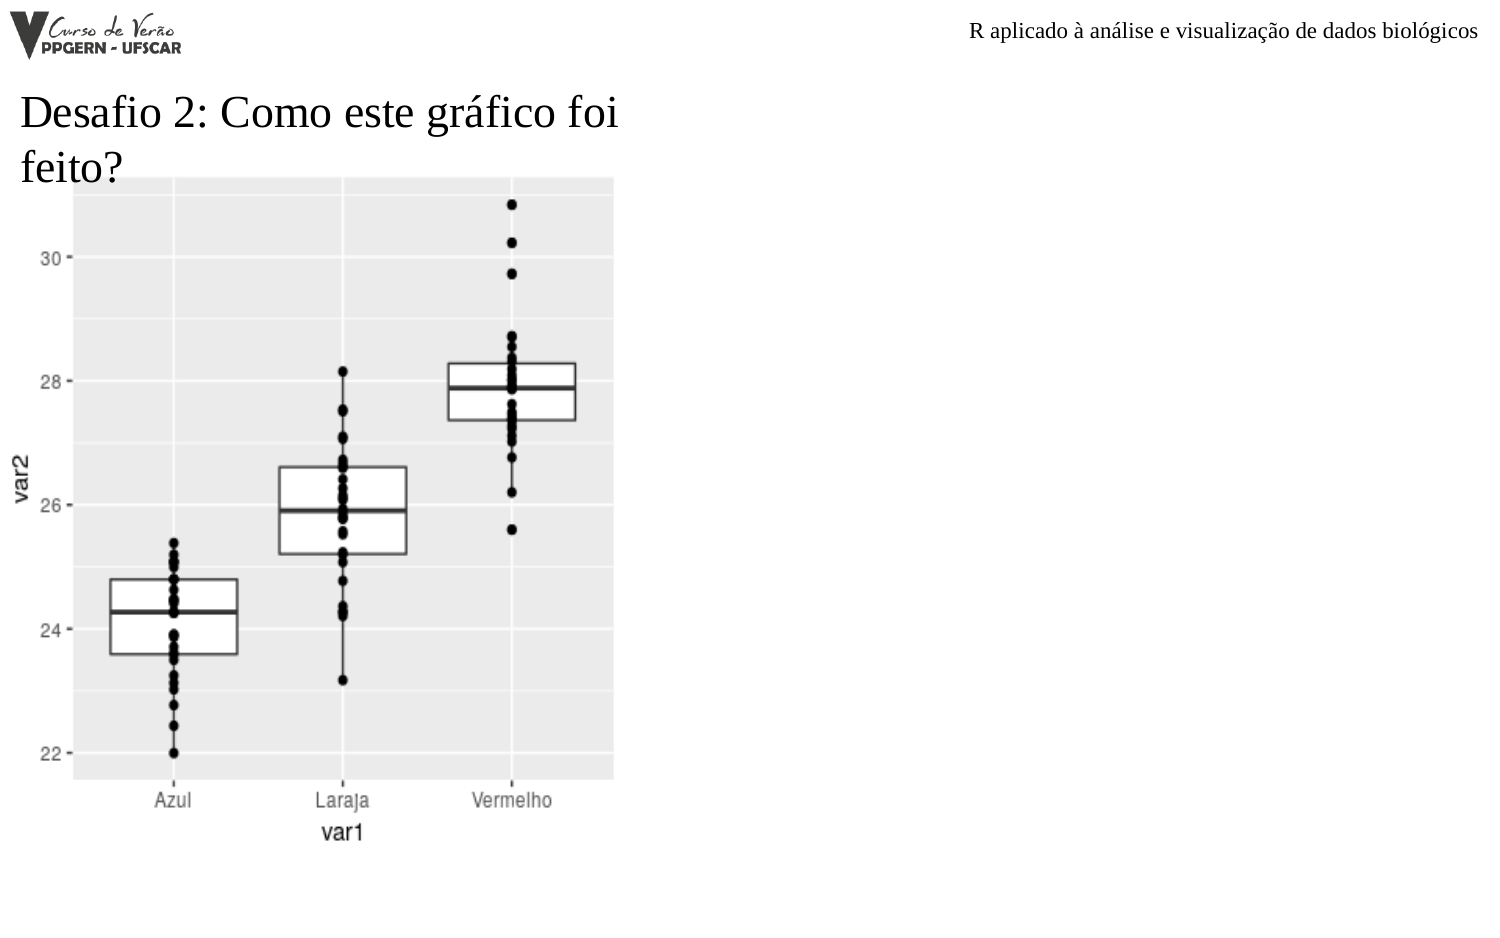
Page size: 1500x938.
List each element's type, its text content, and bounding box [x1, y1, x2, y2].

picture [5, 8, 184, 64]
picture [0, 165, 625, 861]
text_box R aplicado à análise e visualização de dados biológicos [608, 8, 1495, 51]
text_box Desafio 2: Como este gráfico foi feito? [5, 74, 750, 140]
